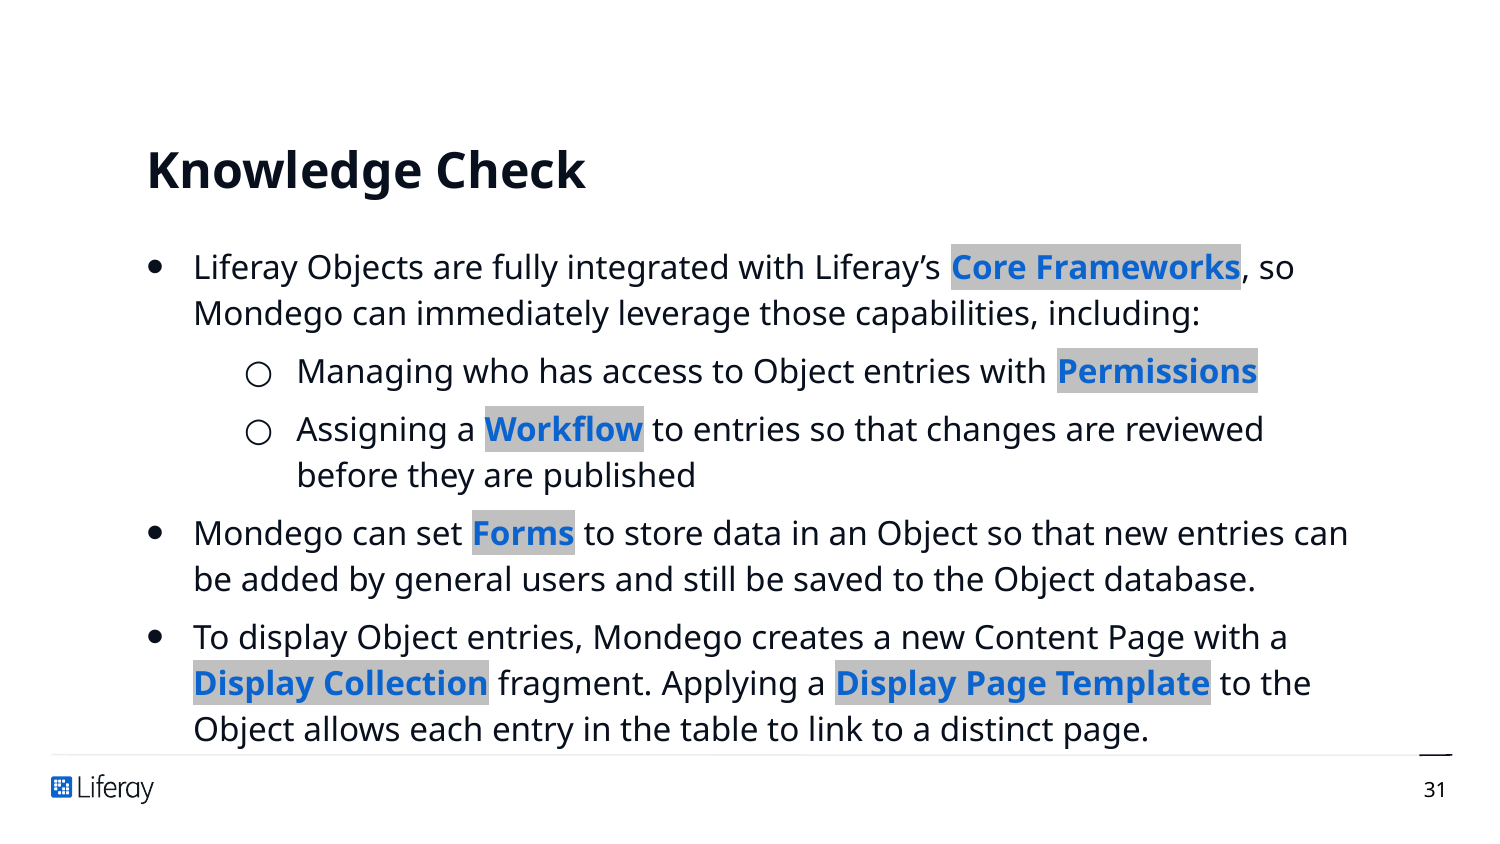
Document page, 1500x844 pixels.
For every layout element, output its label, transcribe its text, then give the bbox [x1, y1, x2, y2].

list Liferay Objects are fully integrated with Liferay’s Core Frameworks, so Mondego can immediately leverage those capabilities, including: Managing who has access to Object entries with Permissions Assigning a Workflow to entries so that changes are reviewed before they are published Mondego can set Forms to store data in an Object so that new entries can be added by general users and still be saved to the Object database. To display Object entries, Mondego creates a new Content Page with a Display Collection fragment. Applying a Display Page Template to the Object allows each entry in the table to link to a distinct page. [146, 225, 1354, 592]
title Knowledge Check [146, 123, 1151, 225]
